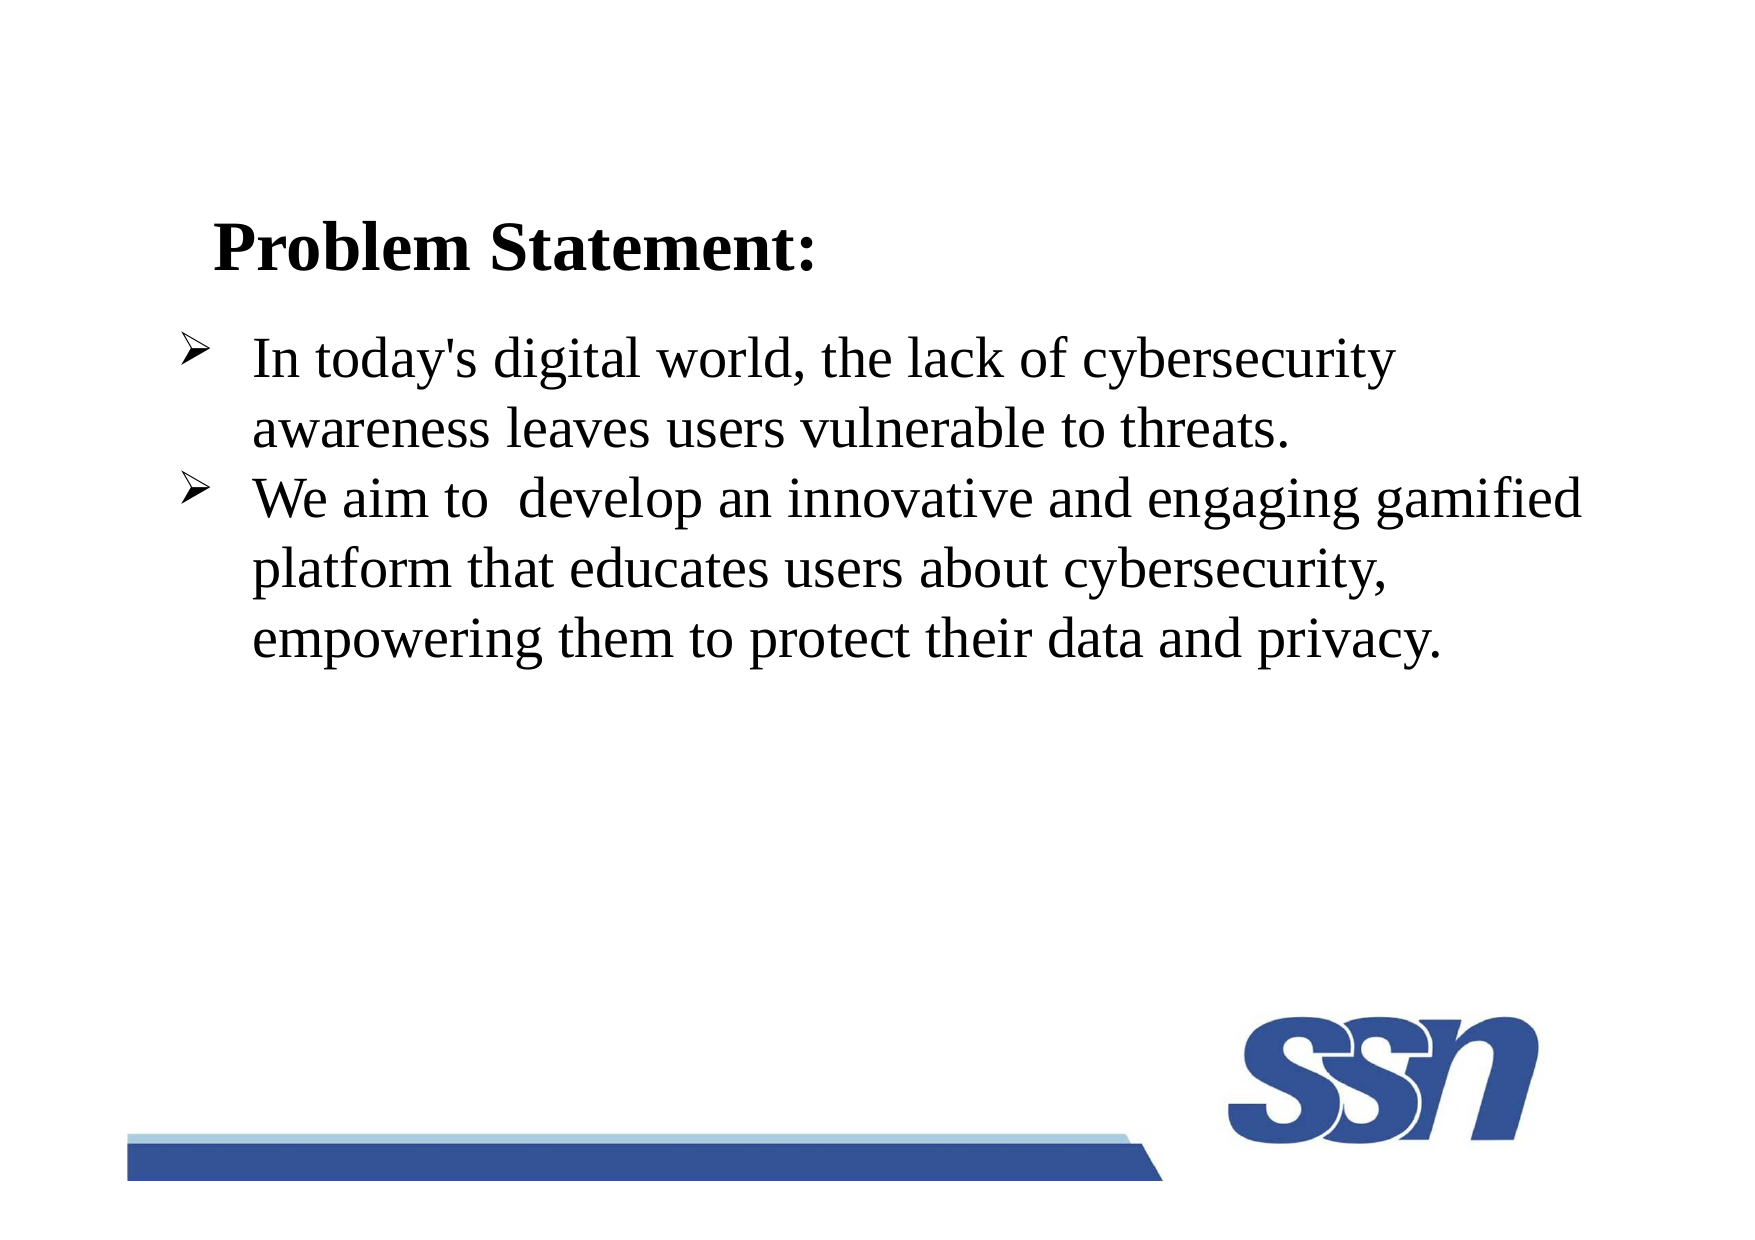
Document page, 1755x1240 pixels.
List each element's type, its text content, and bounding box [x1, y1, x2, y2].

title Problem Statement: [213, 199, 988, 289]
picture [126, 1011, 1546, 1181]
list In today's digital world, the lack of cybersecurity awareness leaves users vulnerable to threats. We aim to develop an innovative and engaging gamified platform that educates users about cybersecurity, empowering them to protect their data and privacy. [139, 318, 1615, 792]
